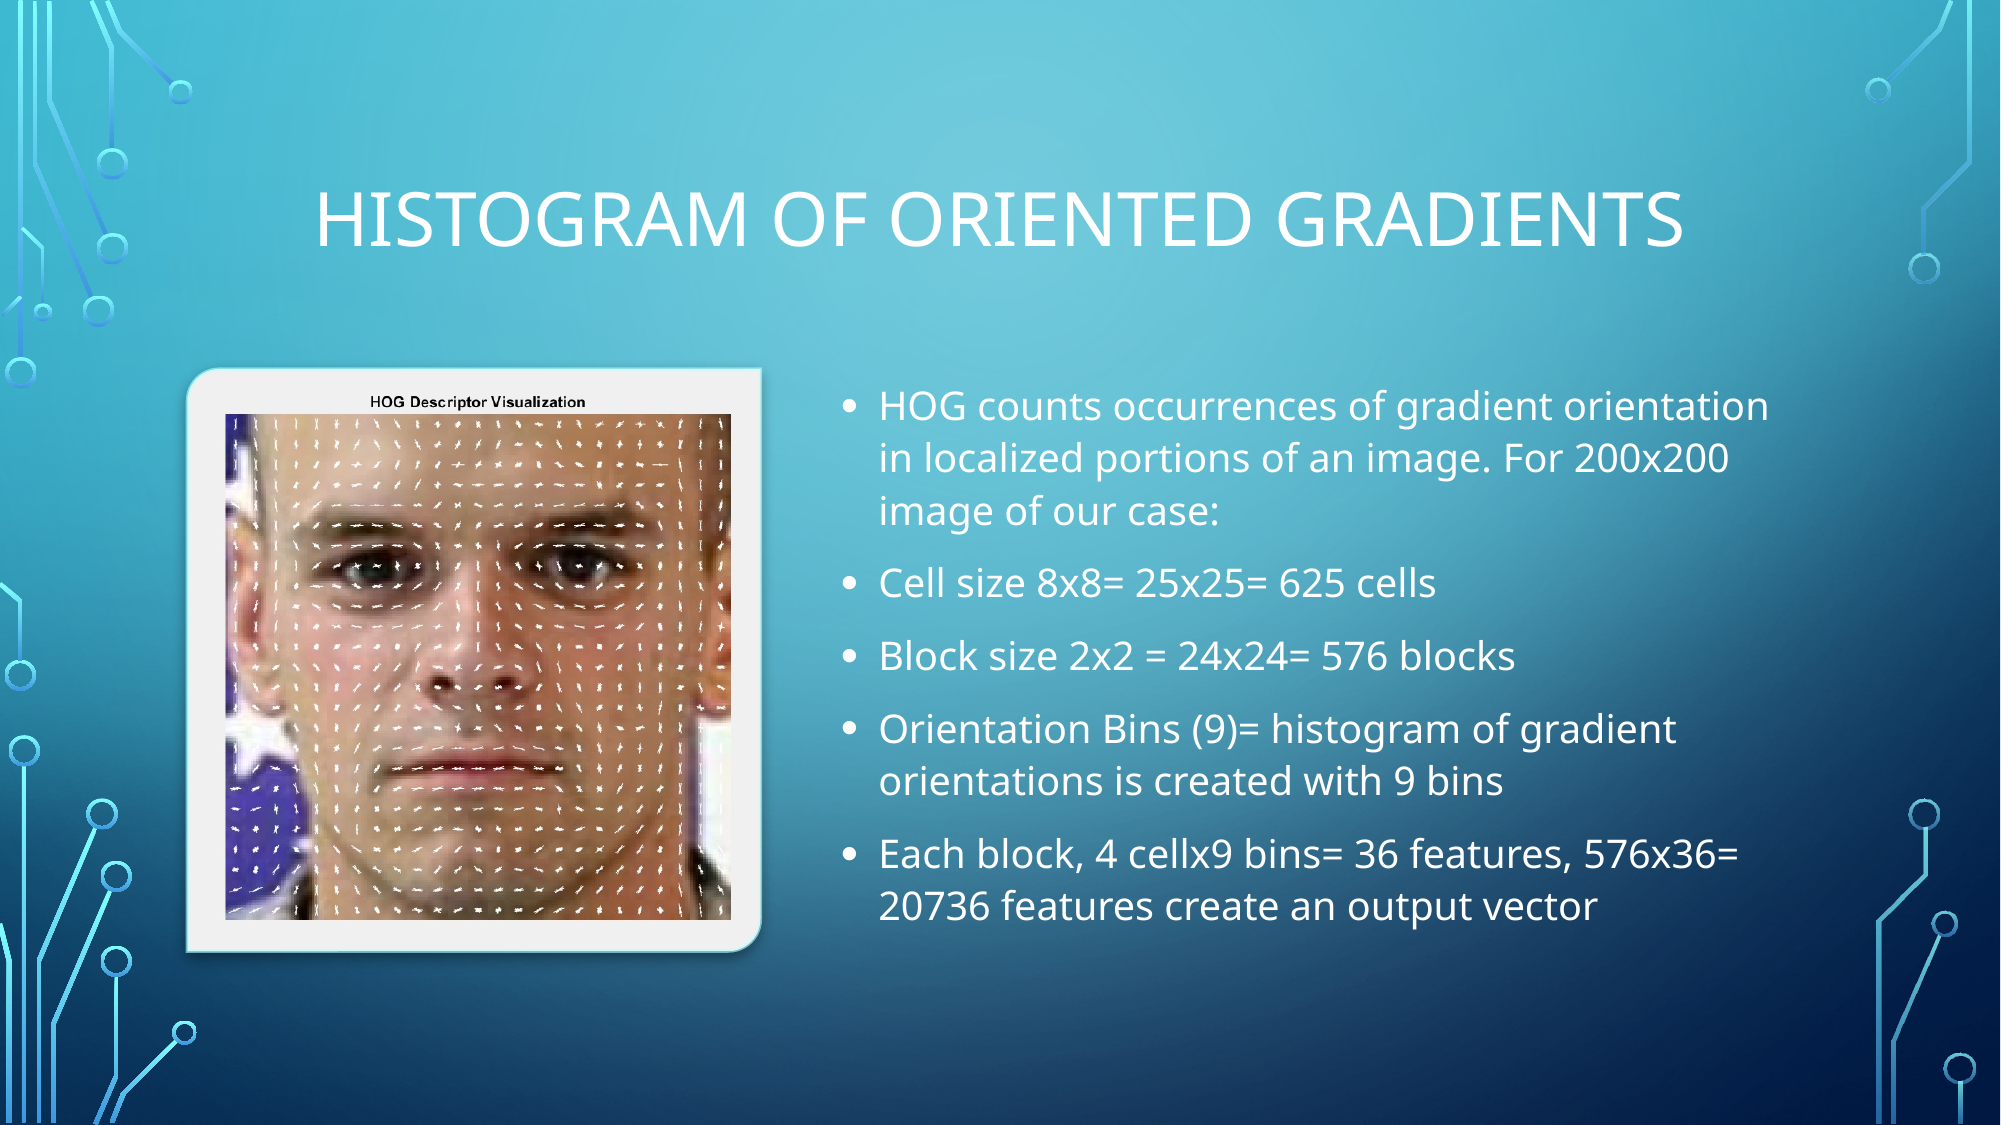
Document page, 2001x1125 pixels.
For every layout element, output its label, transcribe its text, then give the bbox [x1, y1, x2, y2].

list HOG counts occurrences of gradient orientation in localized portions of an image. For 200x200 image of our case: Cell size 8x8= 25x25= 625 cells Block size 2x2 = 24x24= 576 blocks Orientation Bins (9)= histogram of gradient orientations is created with 9 bins Each block, 4 cellx9 bins= 36 features, 576x36= 20736 features create an output vector [825, 369, 1813, 950]
picture [186, 368, 761, 952]
title HISTOGRAM OF ORIENTED GRADIENTS [187, 101, 1813, 344]
